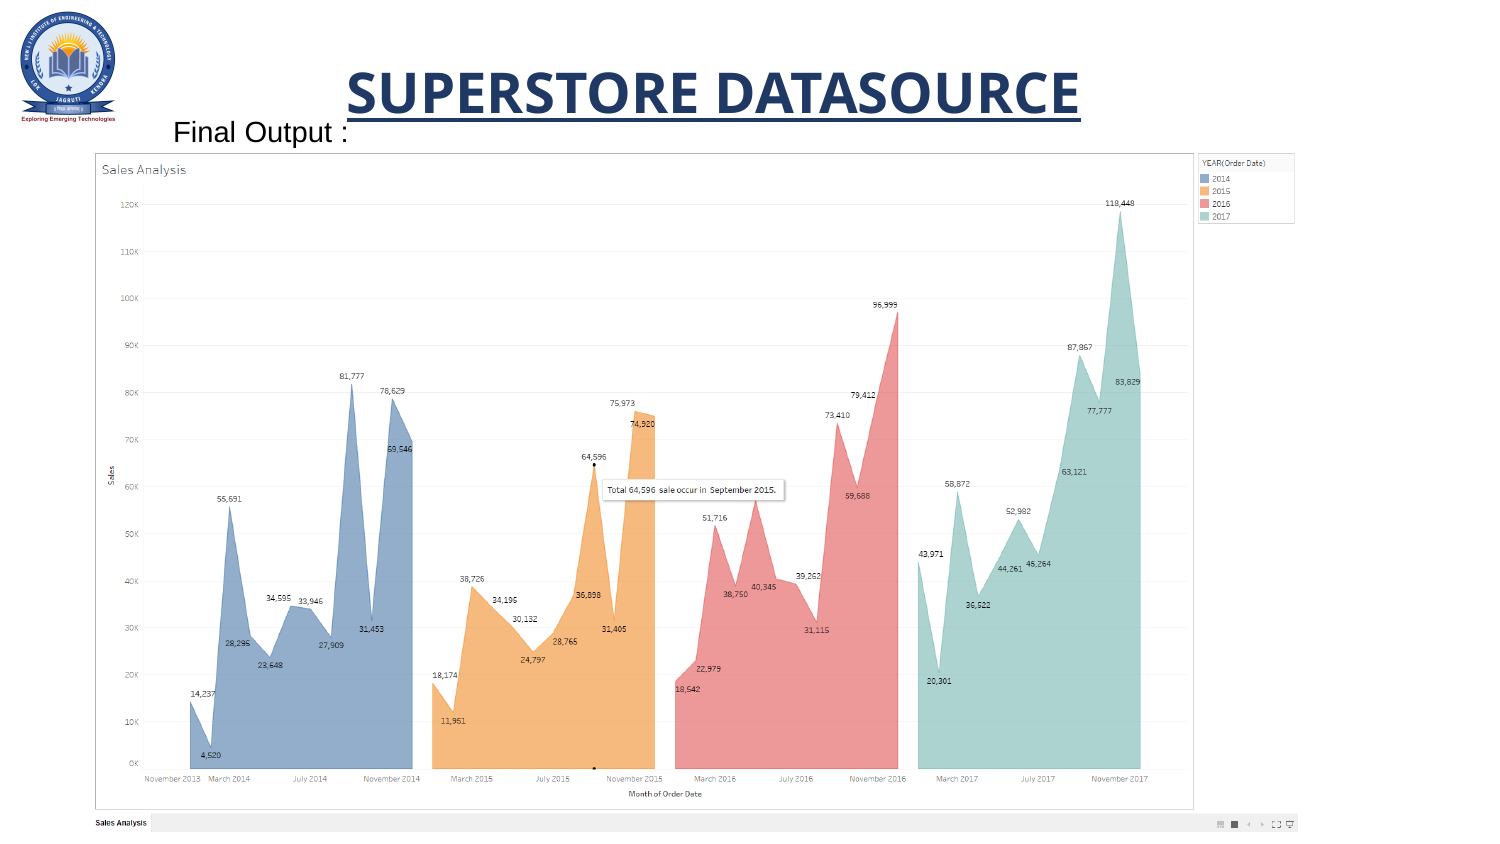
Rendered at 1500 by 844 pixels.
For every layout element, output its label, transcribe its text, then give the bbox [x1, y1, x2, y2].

picture [0, 0, 66, 135]
text_box Final Output : [139, 100, 1361, 156]
text_box SUPERSTORE DATASOURCE [66, 0, 1361, 148]
picture [91, 153, 1298, 832]
